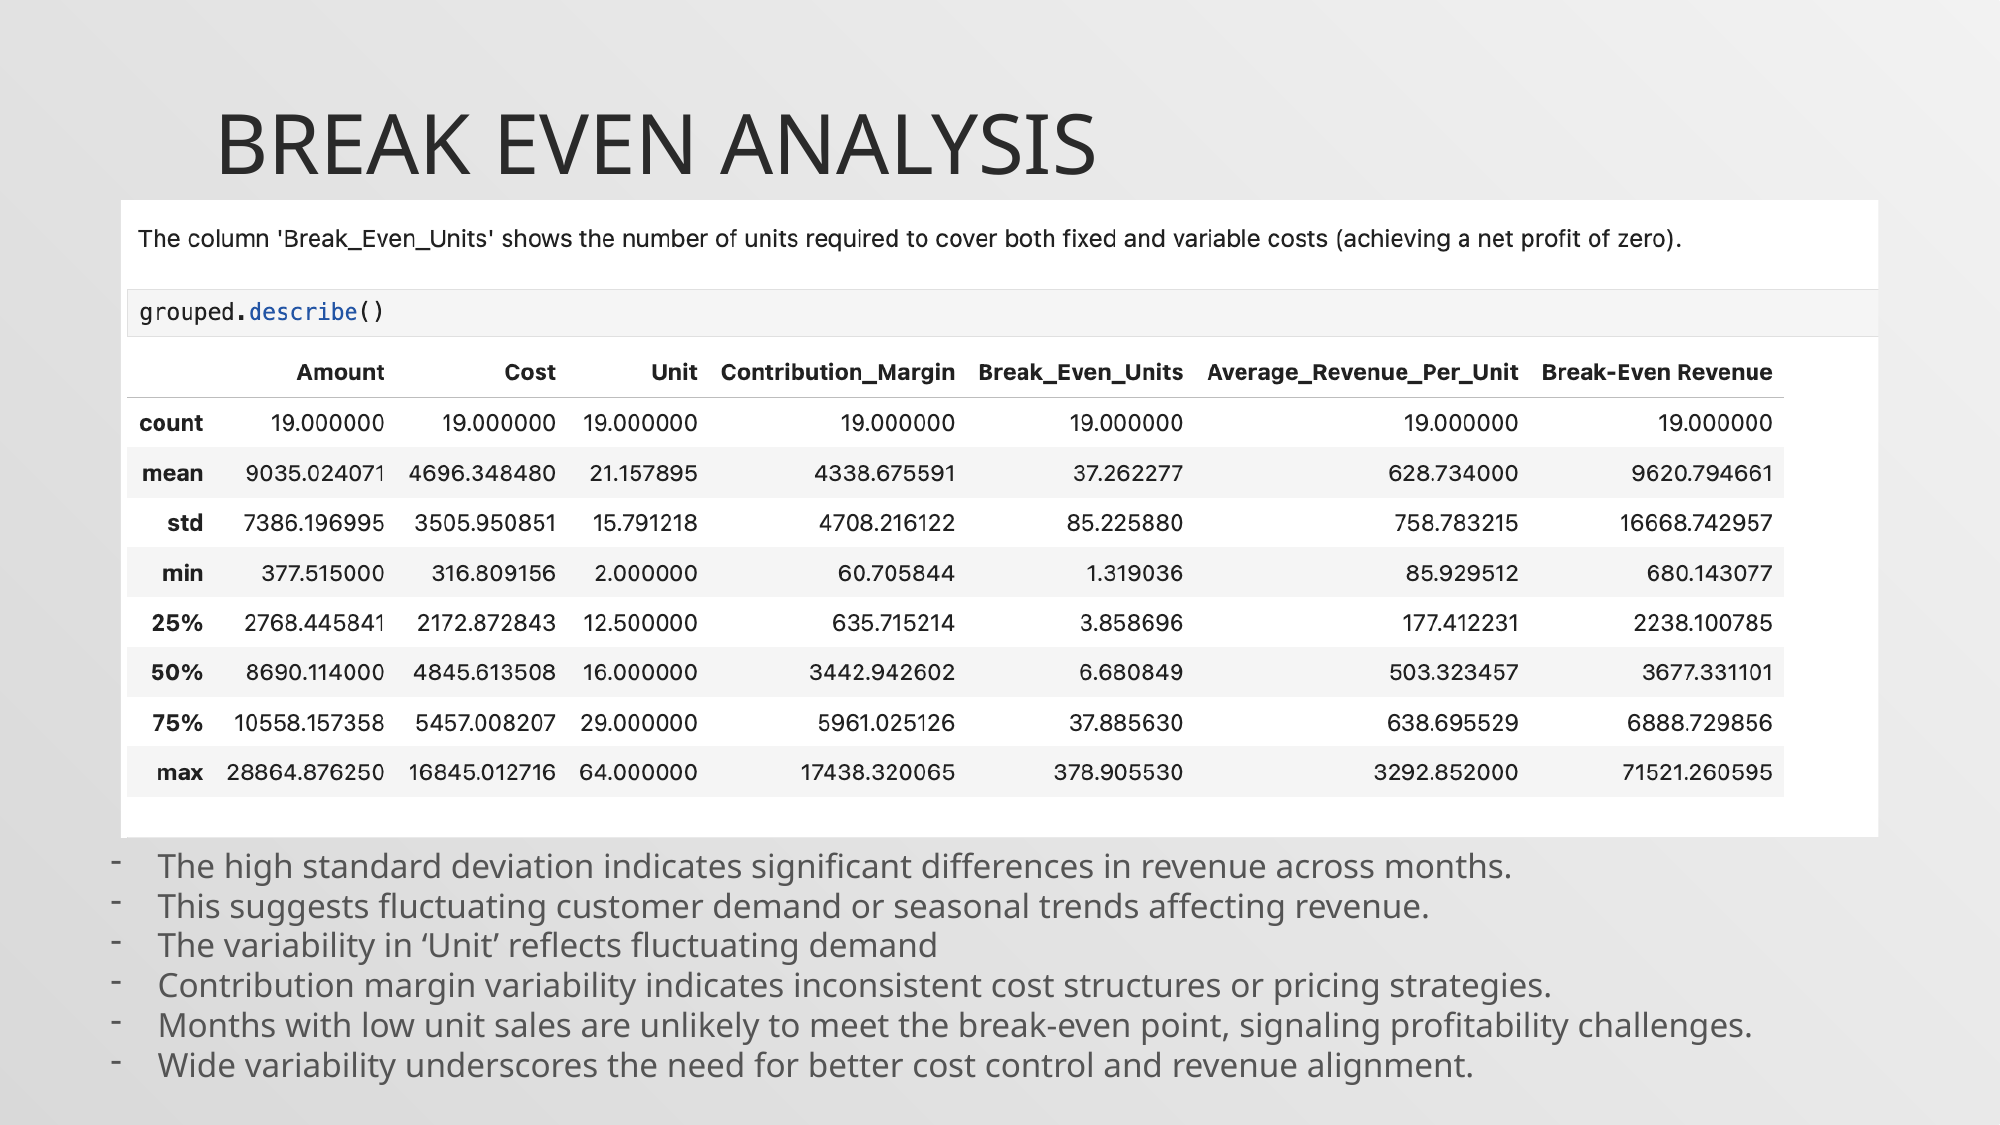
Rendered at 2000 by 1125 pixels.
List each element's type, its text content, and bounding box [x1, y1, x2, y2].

picture [120, 199, 1879, 838]
text_box The high standard deviation indicates significant differences in revenue across months. This suggests fluctuating customer demand or seasonal trends affecting revenue. The variability in ‘Unit’ reflects fluctuating demand Contribution margin variability indicates inconsistent cost structures or pricing strategies. Months with low unit sales are unlikely to meet the break-even point, signaling profitability challenges. Wide variability underscores the need for better cost control and revenue alignment. [95, 837, 1904, 1092]
title Break even analysis [199, 45, 1800, 199]
